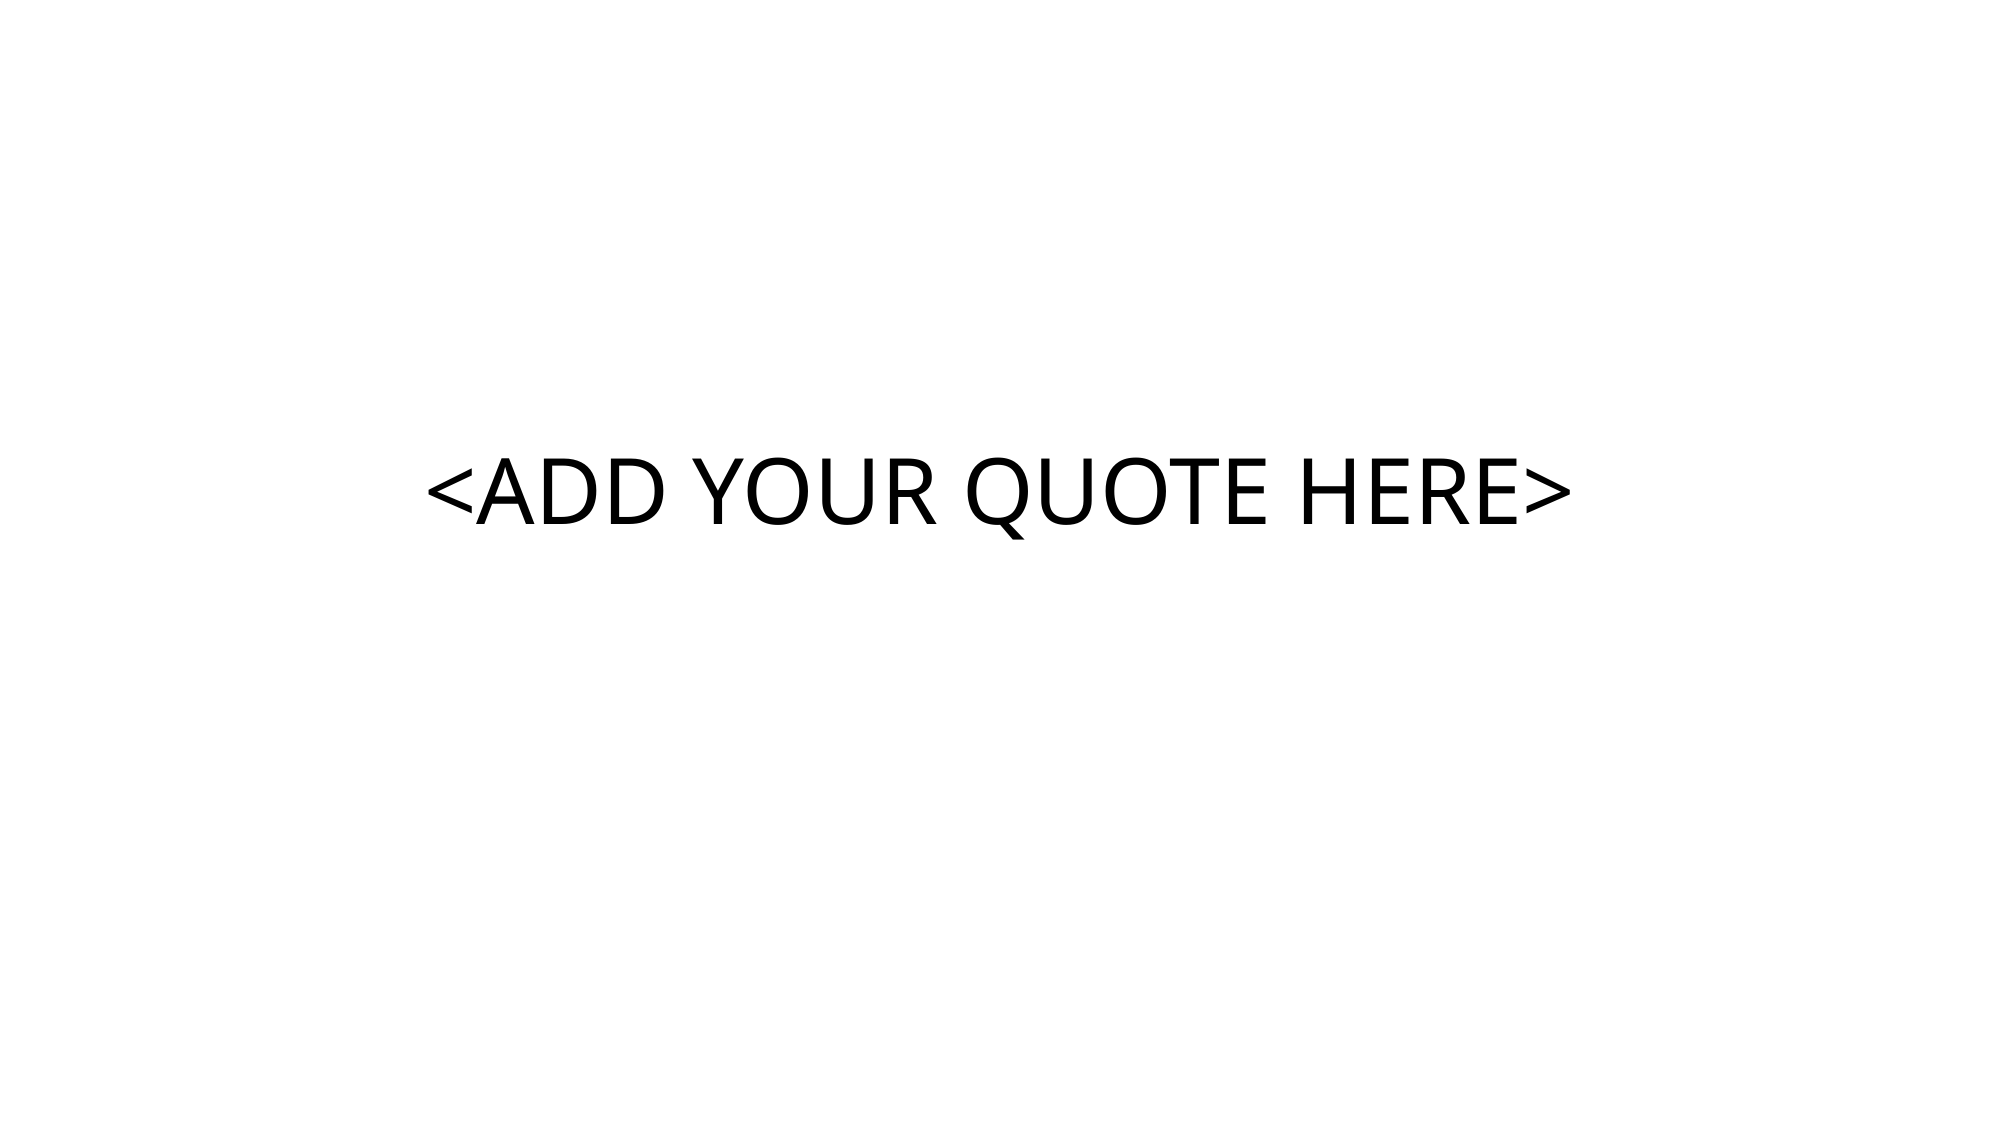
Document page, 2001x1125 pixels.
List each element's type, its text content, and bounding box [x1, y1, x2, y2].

title <ADD YOUR QUOTE HERE> [137, 59, 1863, 931]
